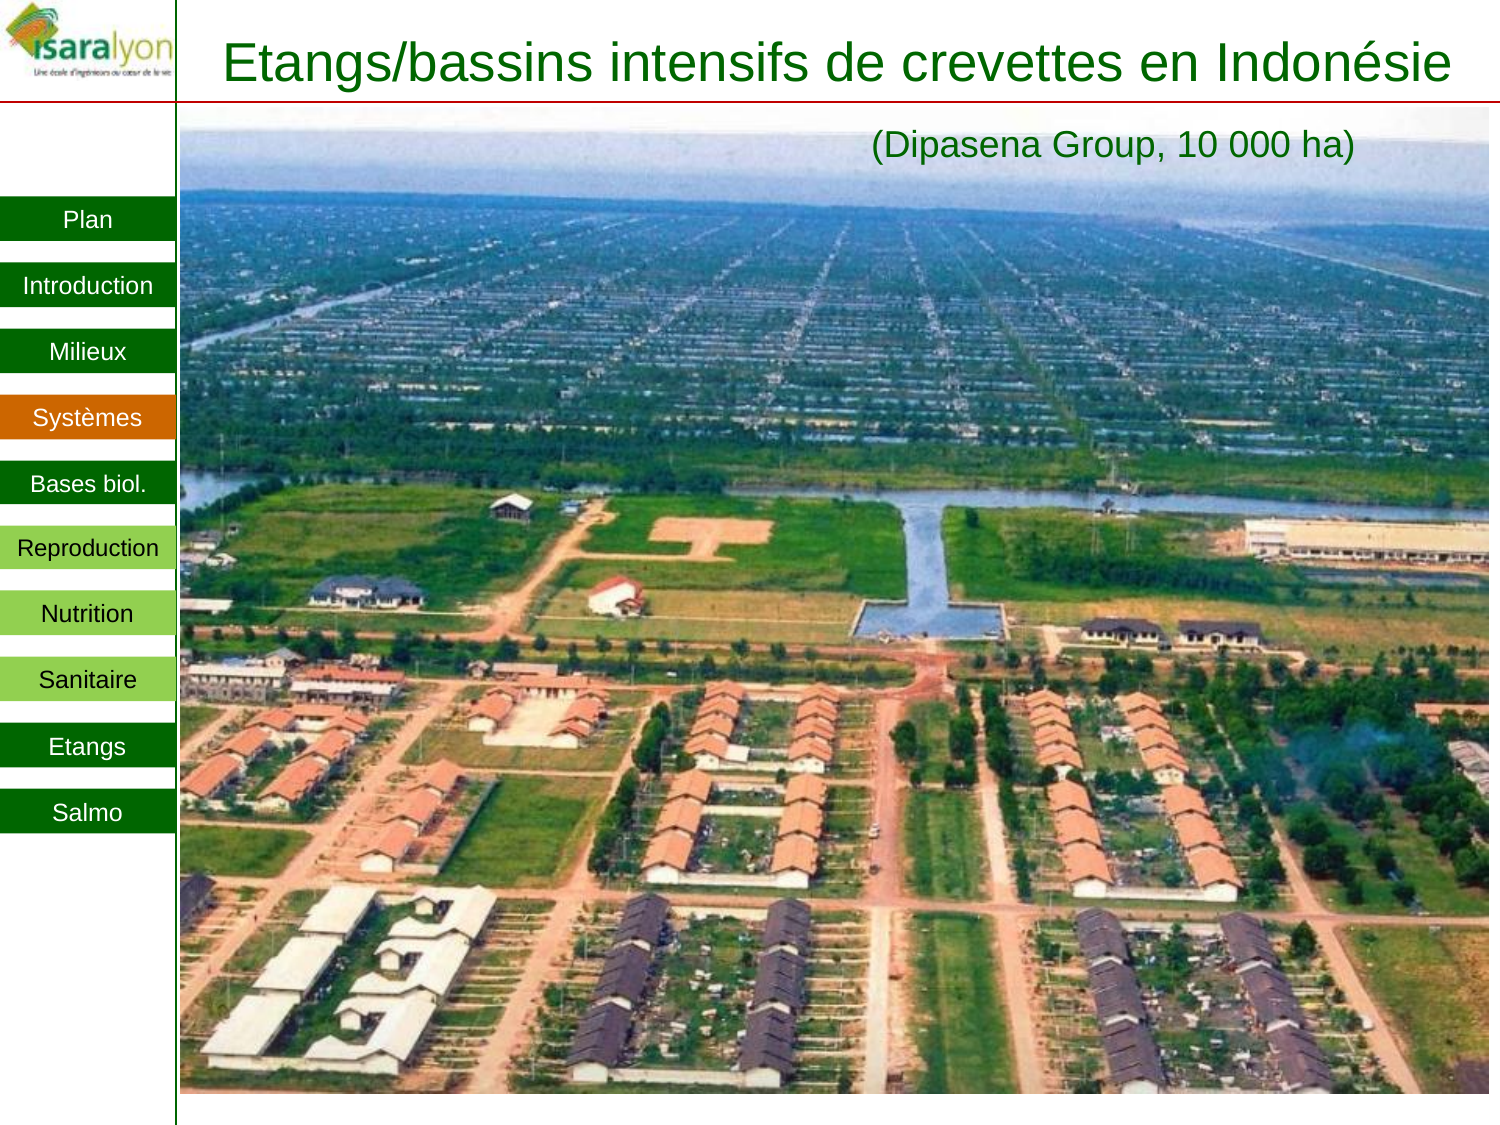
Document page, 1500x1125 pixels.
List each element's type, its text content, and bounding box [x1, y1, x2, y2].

text_box Etangs [0, 722, 171, 768]
text_box Nutrition [0, 590, 171, 636]
text_box Systèmes [0, 394, 171, 440]
picture [177, 0, 181, 81]
text_box Milieux [0, 328, 171, 374]
text_box Reproduction [0, 525, 171, 570]
picture [0, 0, 175, 81]
text_box Salmo [0, 788, 171, 834]
text_box Bases biol. [0, 460, 171, 505]
picture [180, 107, 1489, 1095]
text_box Etangs/bassins intensifs de crevettes en Indonésie [206, 19, 1471, 101]
text_box Sanitaire [0, 656, 171, 702]
text_box Introduction [0, 262, 171, 308]
text_box Plan [0, 196, 171, 241]
